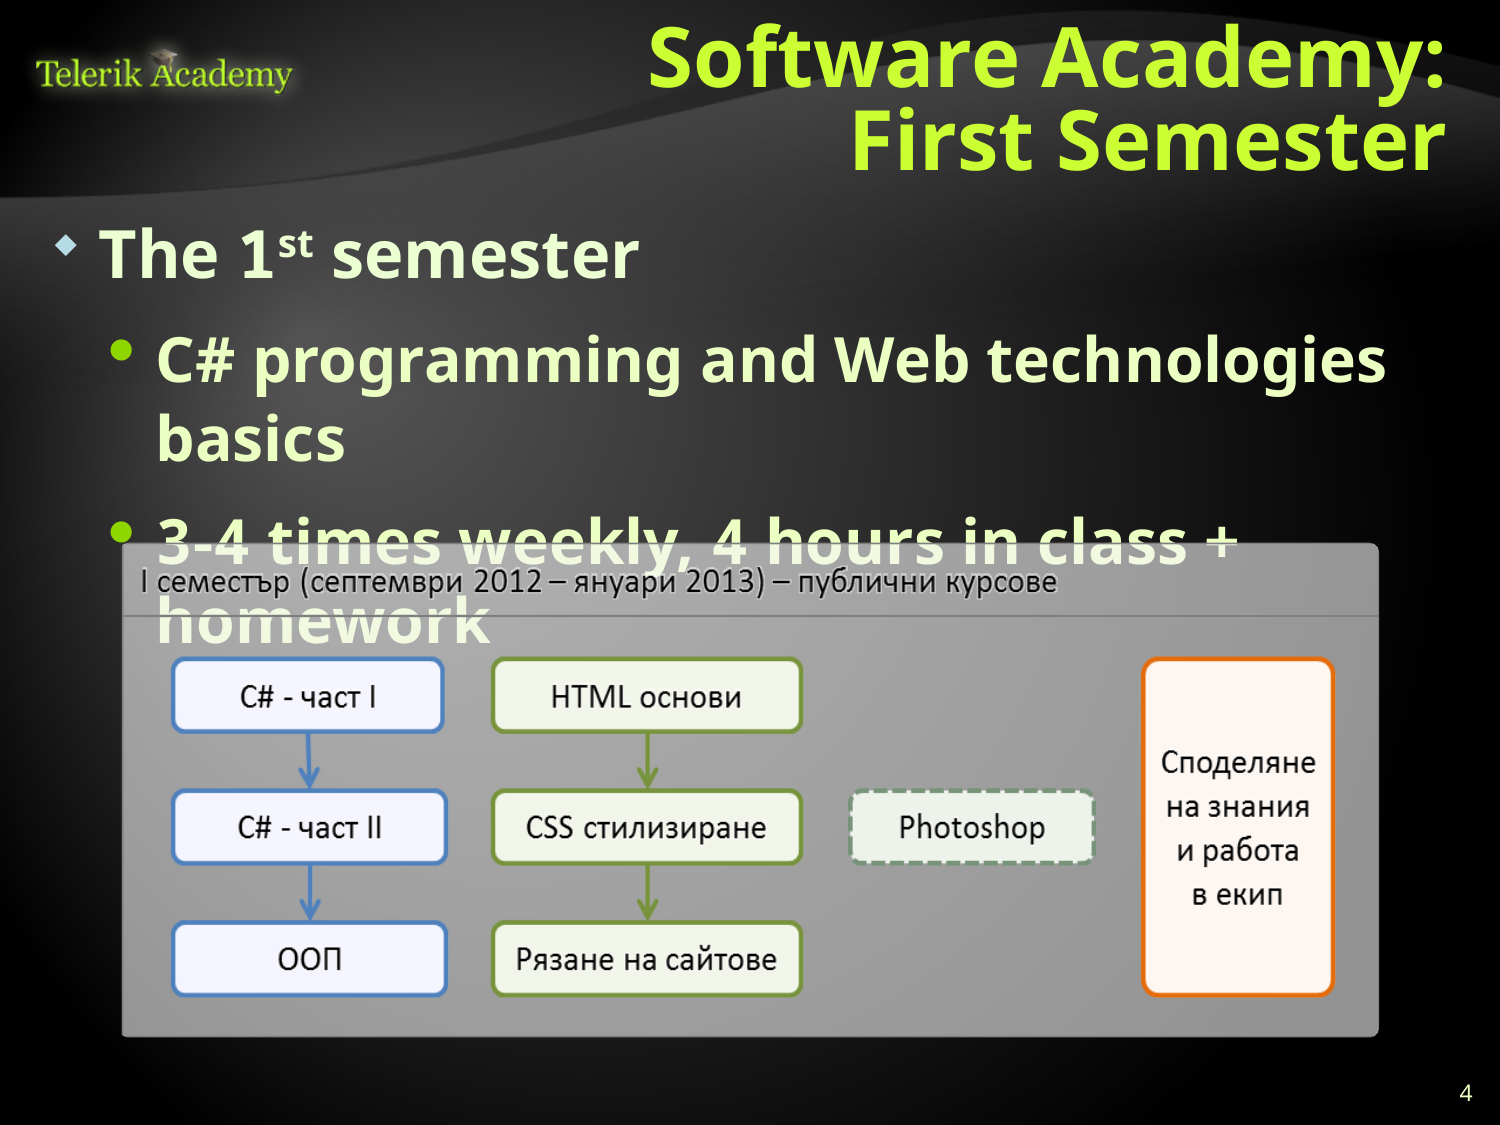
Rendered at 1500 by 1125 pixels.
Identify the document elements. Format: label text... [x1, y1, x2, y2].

title Software Academy: First Semester [300, 35, 1463, 173]
picture [0, 0, 1500, 1125]
slide_number 4 [1412, 1074, 1488, 1113]
list The 1st semester C# programming and Web technologies basics 3-4 times weekly, 4 hours in class + homework [37, 200, 1463, 1100]
